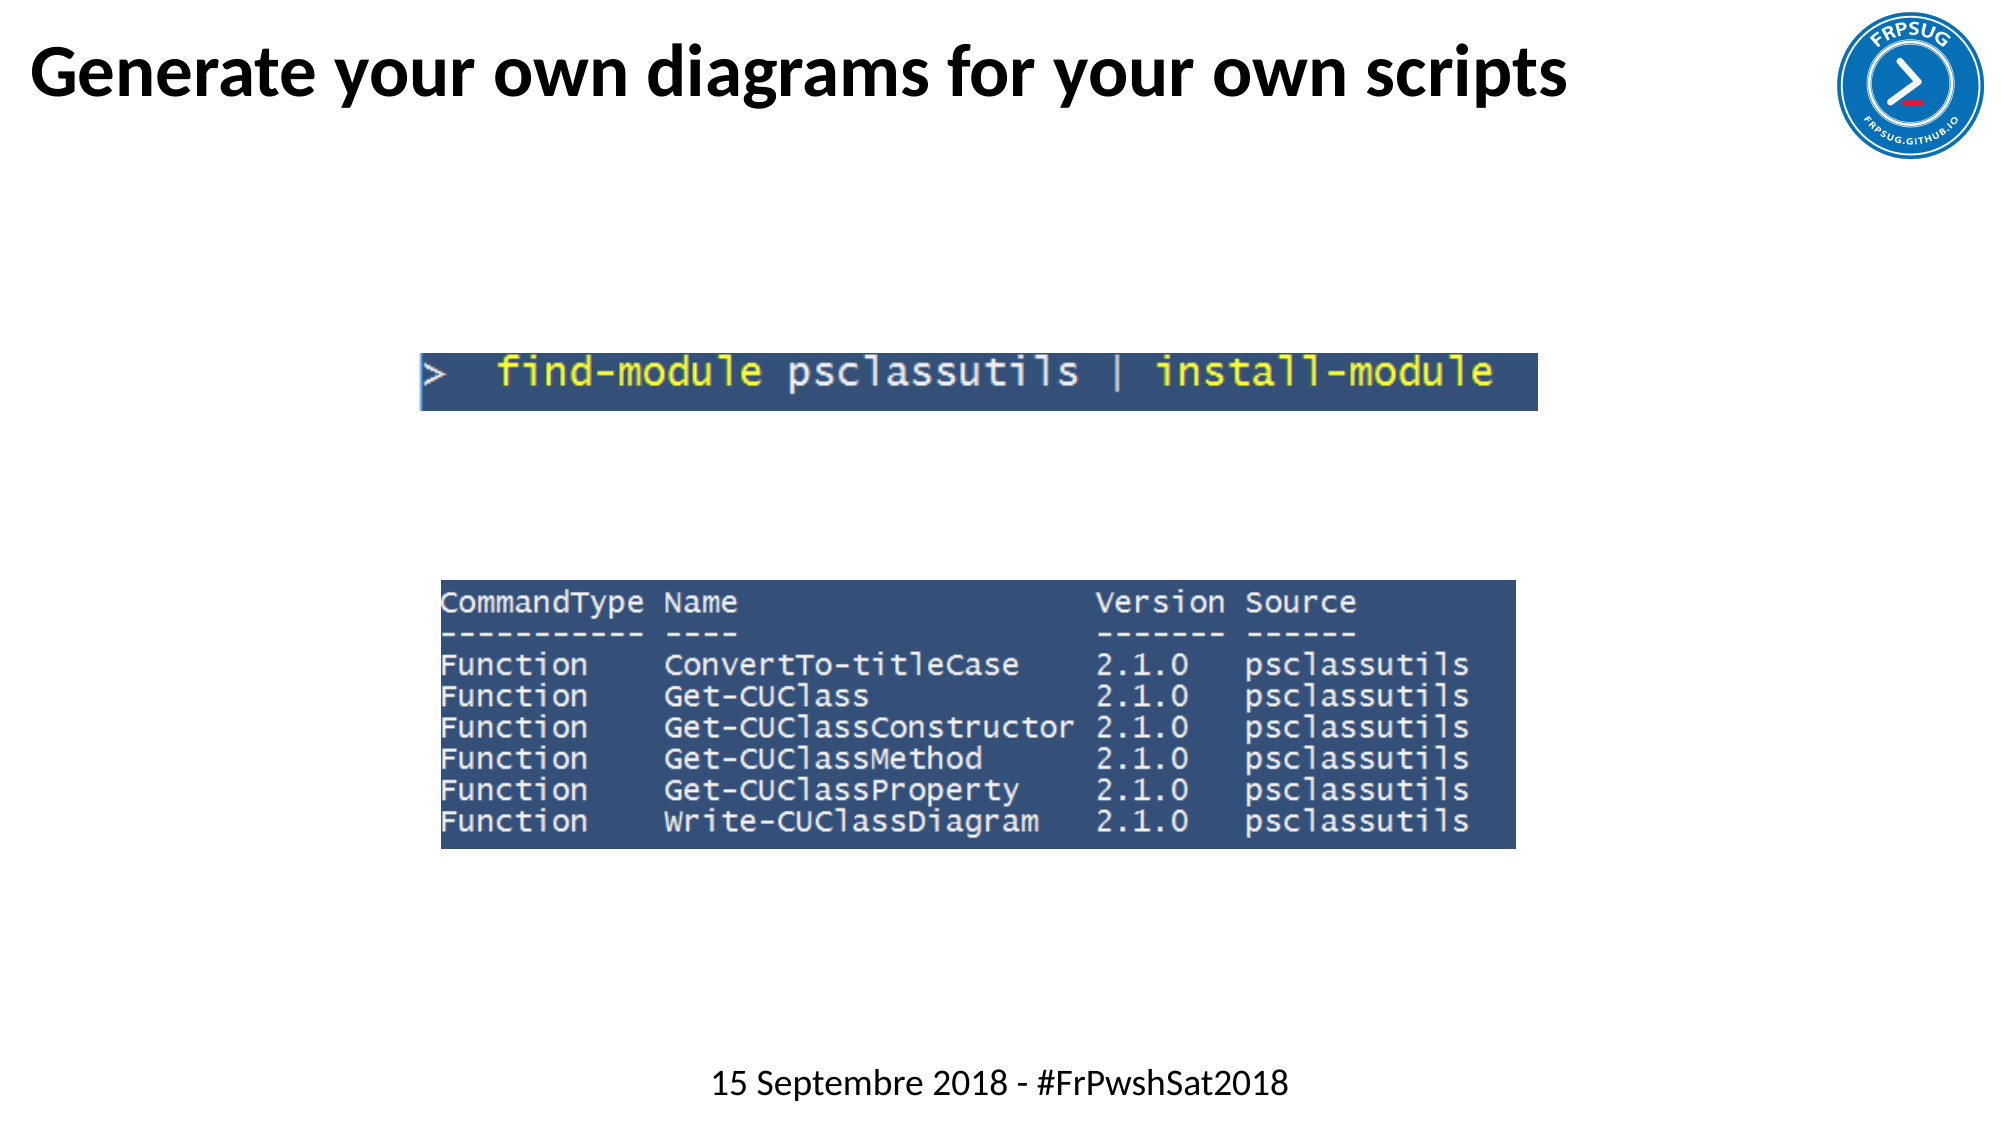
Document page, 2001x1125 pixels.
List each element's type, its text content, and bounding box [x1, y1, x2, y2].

picture [1836, 11, 1985, 160]
picture [419, 353, 1538, 411]
text_box 15 Septembre 2018 - #FrPwshSat2018 [0, 1049, 2000, 1125]
text_box Generate your own diagrams for your own scripts [15, 14, 1719, 120]
picture [440, 580, 1516, 849]
